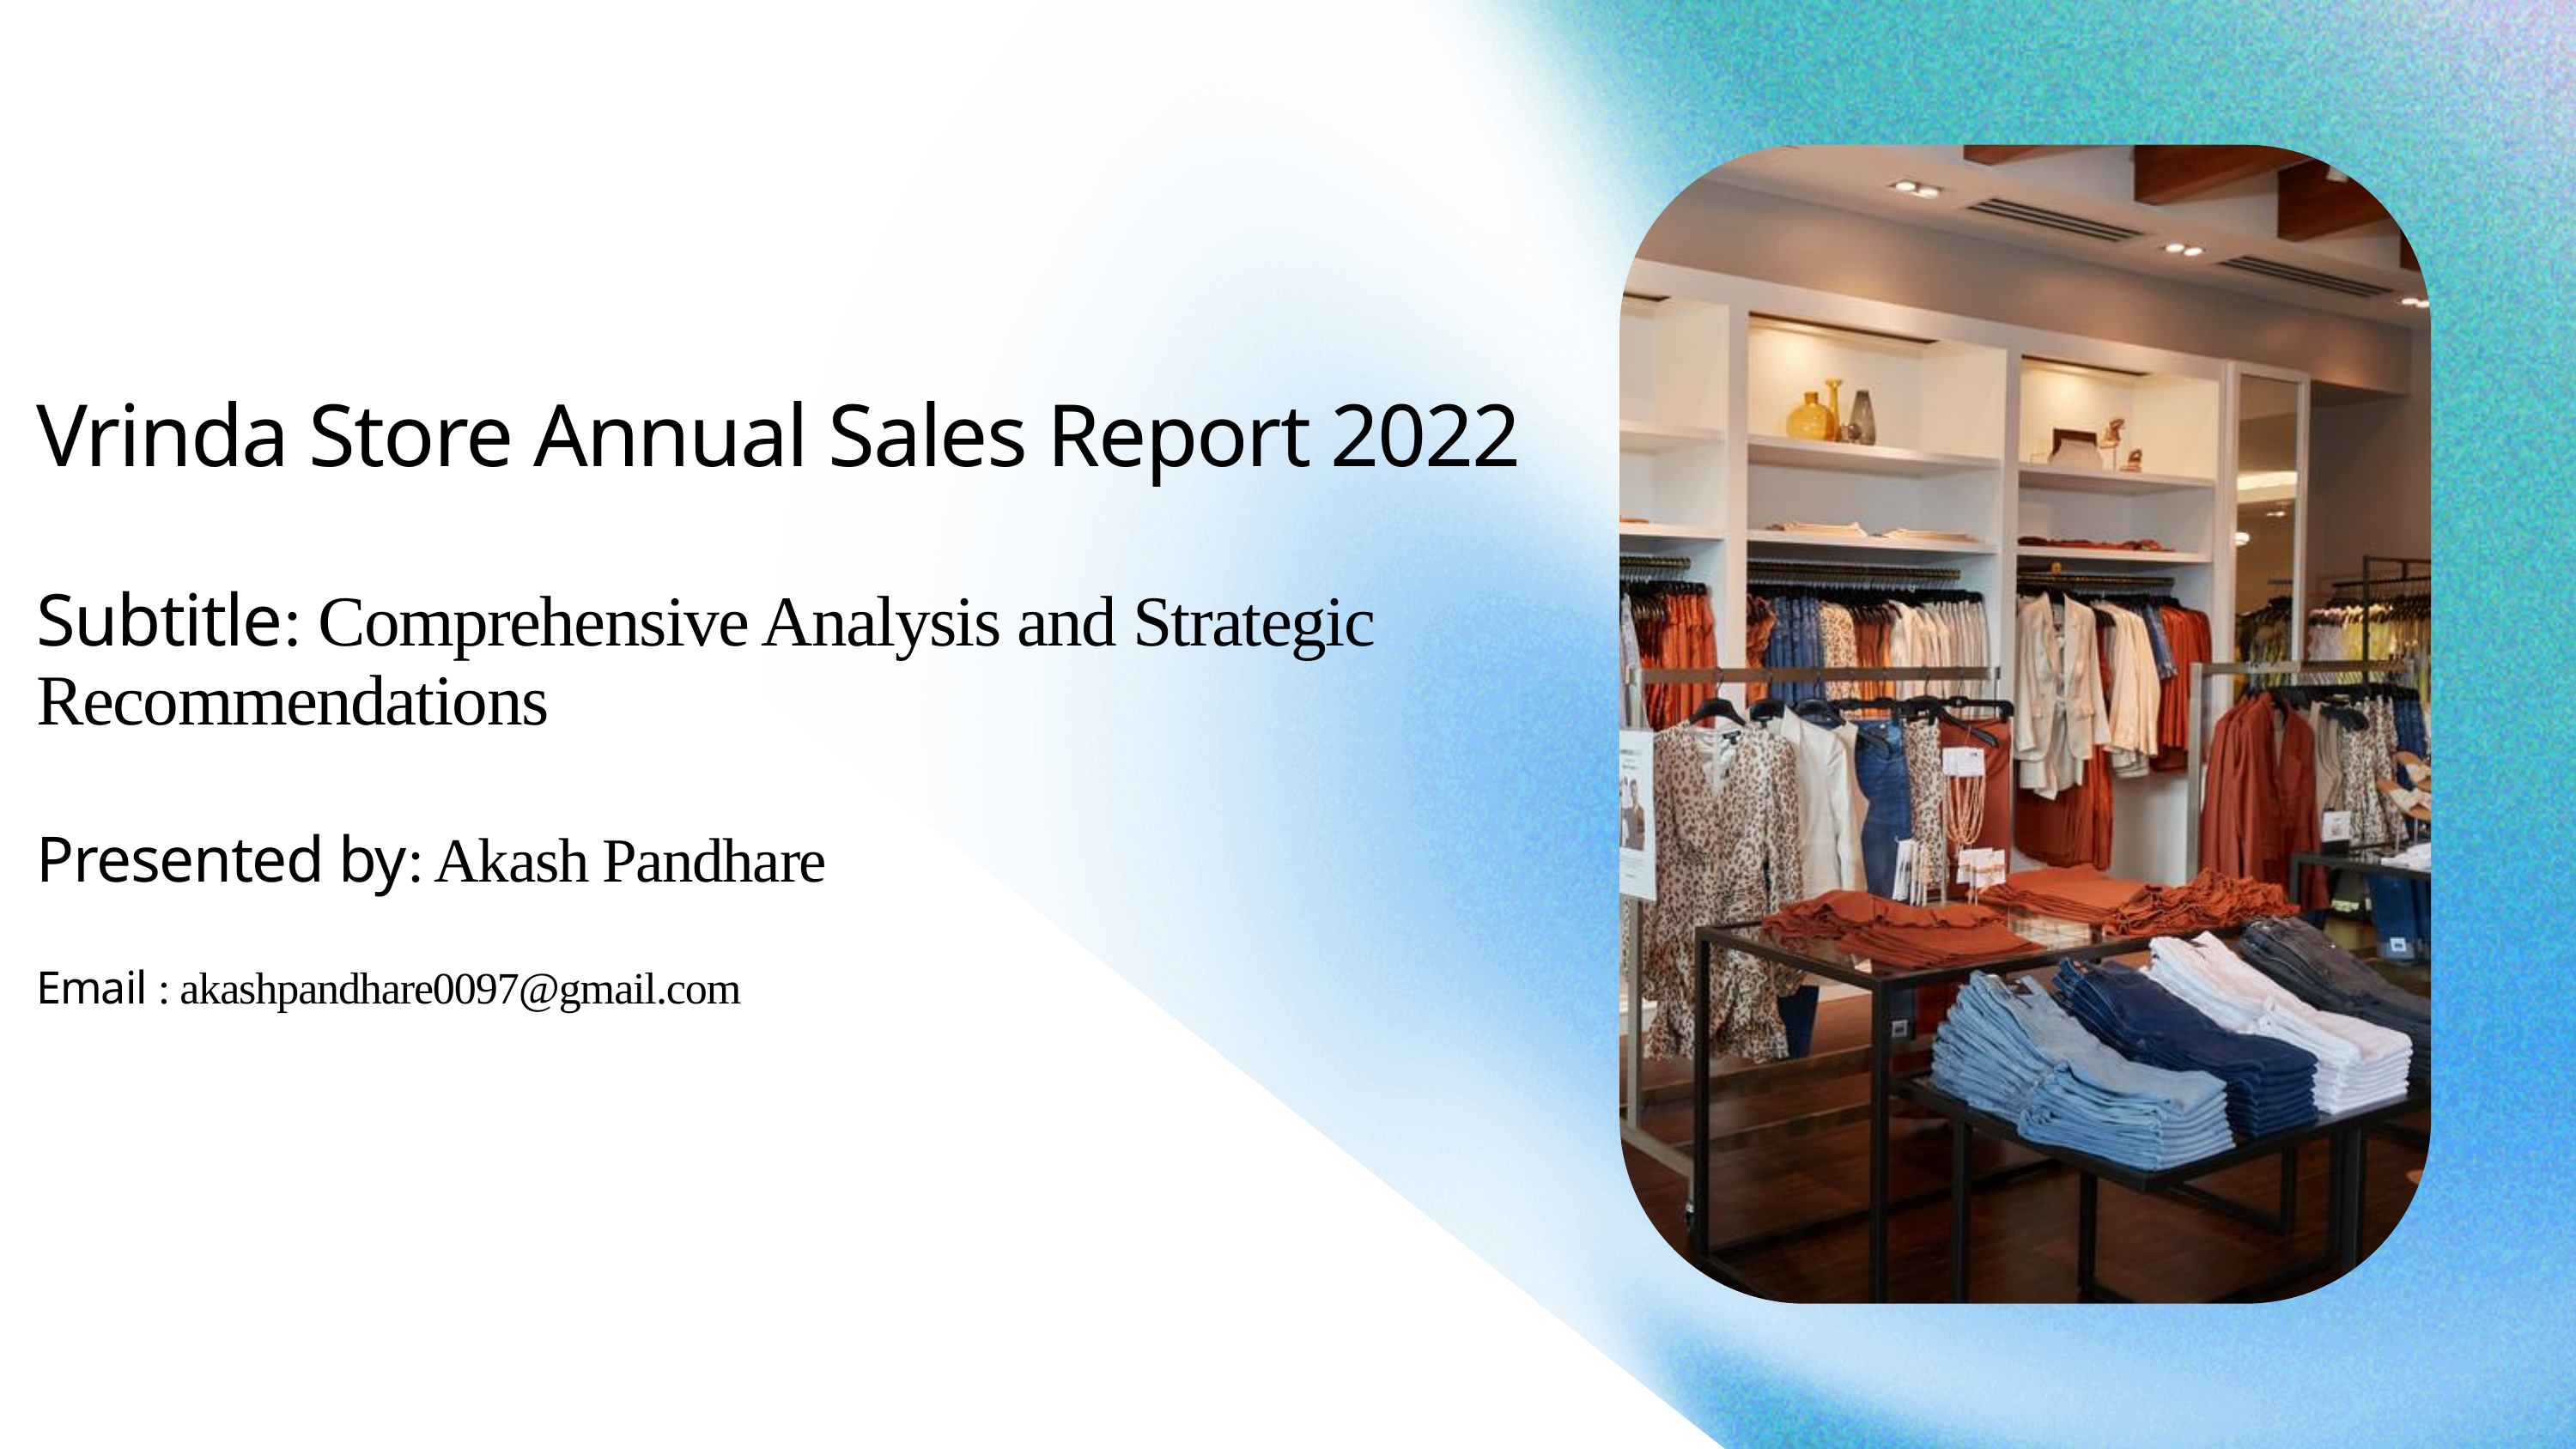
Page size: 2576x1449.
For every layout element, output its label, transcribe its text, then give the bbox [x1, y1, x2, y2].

text_box Vrinda Store Annual Sales Report 2022 Subtitle: Comprehensive Analysis and Strategic Recommendations Presented by: Akash Pandhare Email : akashpandhare0097@gmail.com [36, 389, 1570, 1013]
text_box [737, 0, 2576, 1449]
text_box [1619, 144, 2432, 1304]
